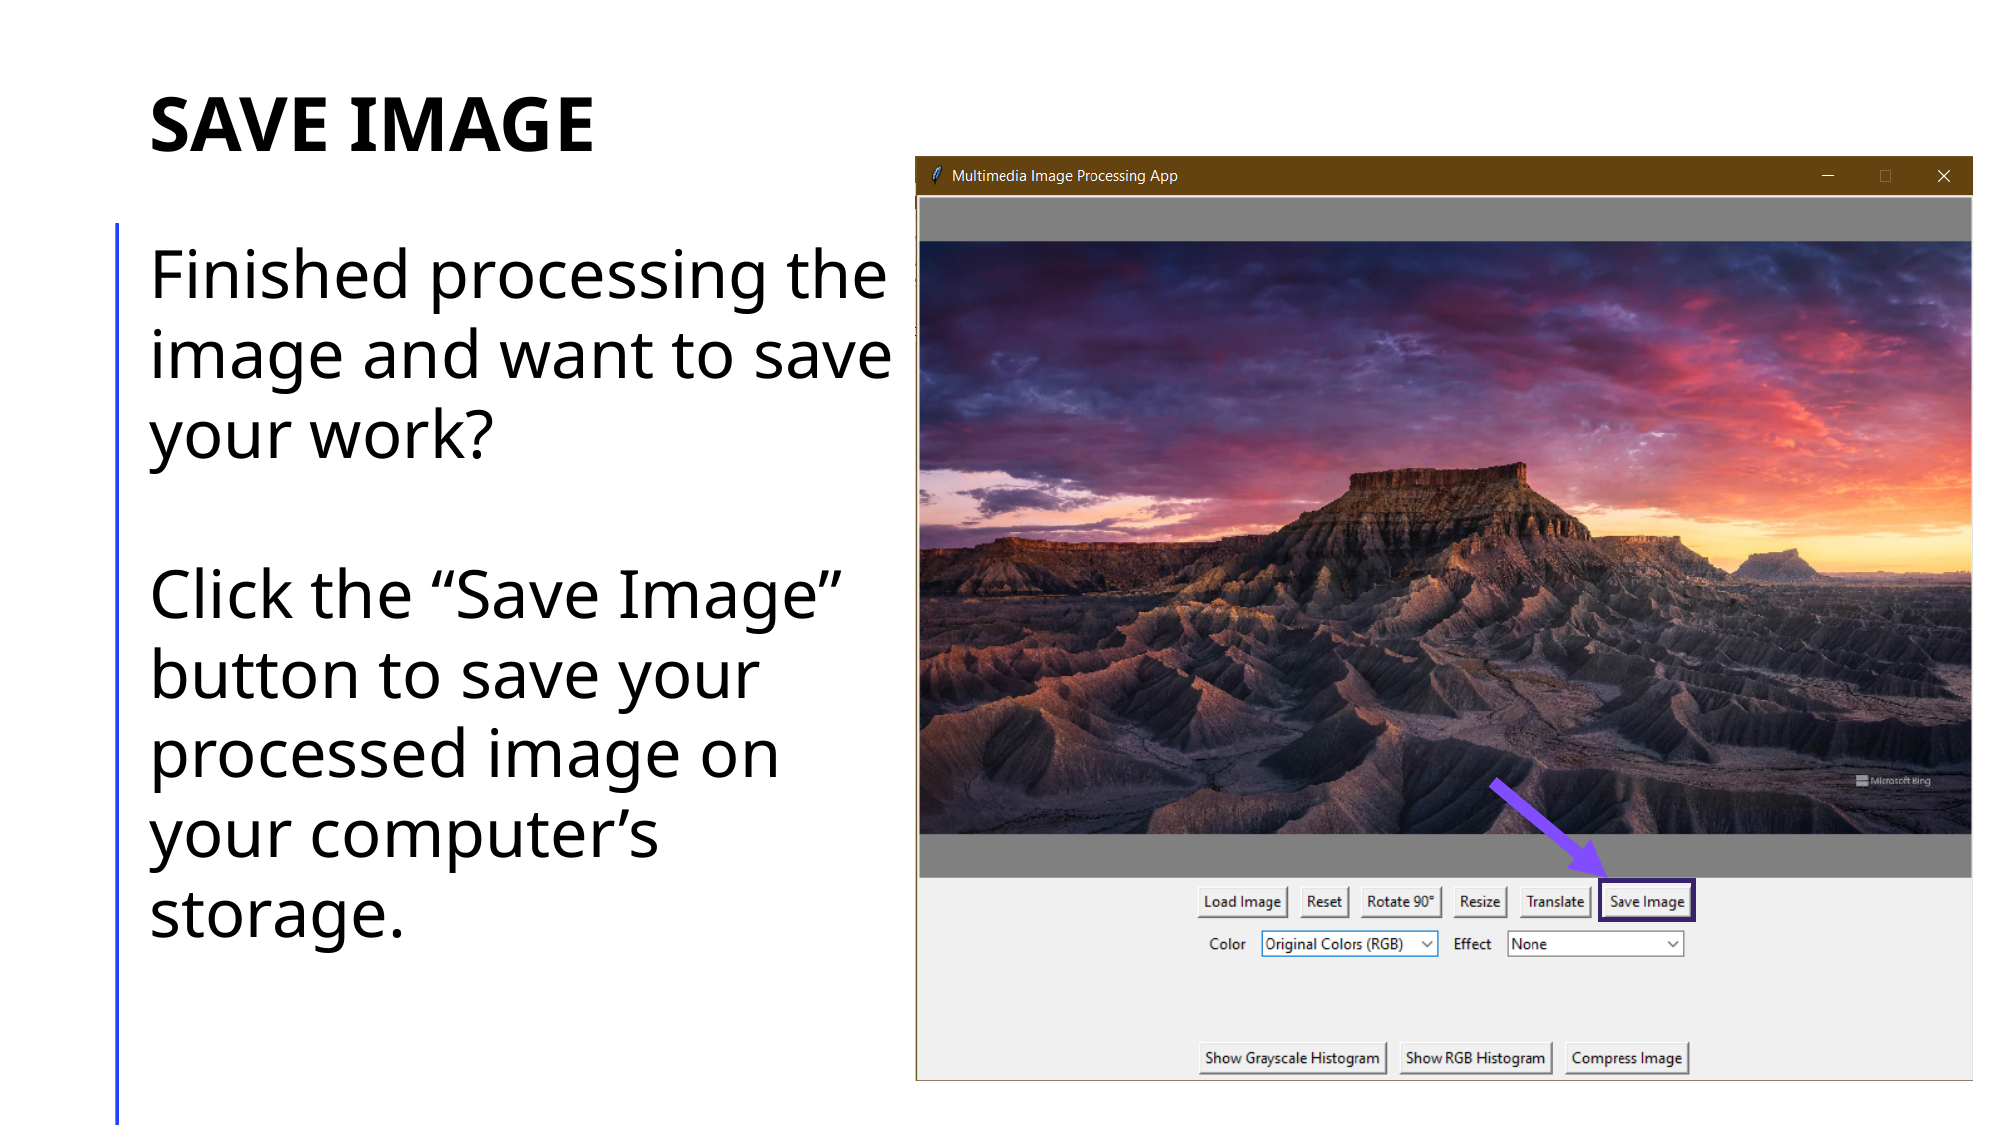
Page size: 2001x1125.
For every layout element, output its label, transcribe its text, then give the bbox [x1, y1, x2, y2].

picture [915, 156, 1973, 1081]
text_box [1492, 781, 1608, 878]
text_box SAVE IMAGE [134, 68, 868, 174]
text_box Finished processing the image and want to save your work? Click the “Save Image” button to save your processed image on your computer’s storage. [134, 224, 915, 959]
